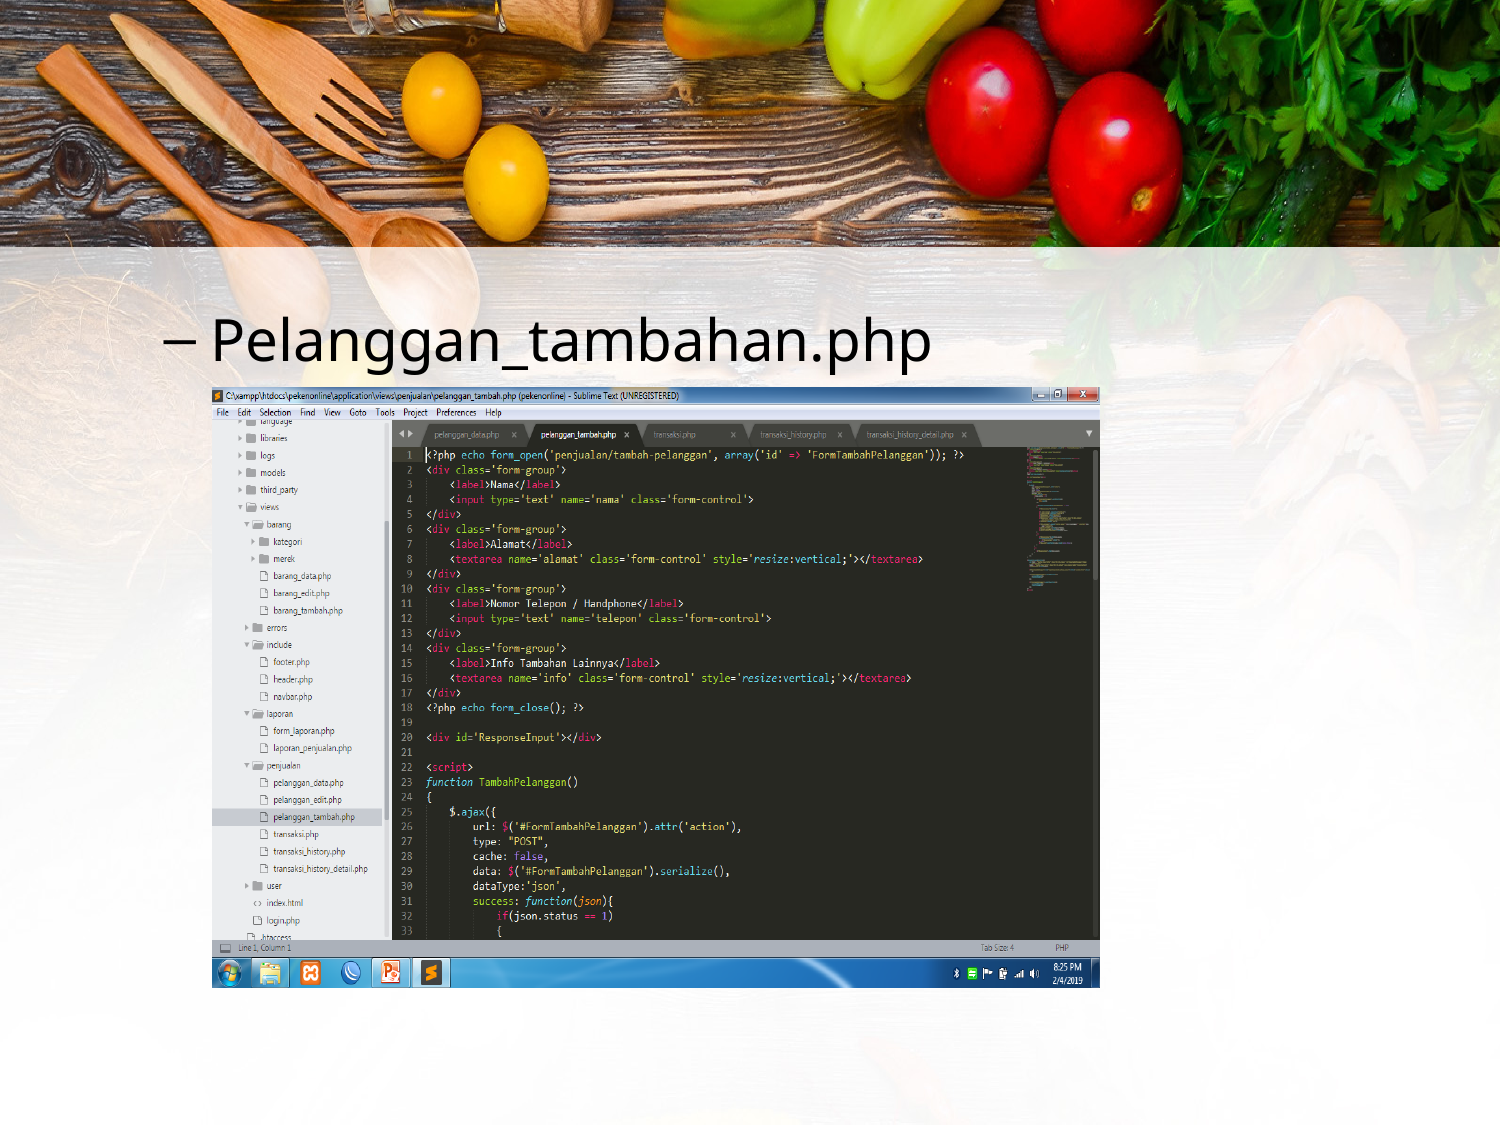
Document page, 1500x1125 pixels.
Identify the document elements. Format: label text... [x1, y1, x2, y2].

picture [0, 0, 1500, 1125]
list Pelanggan_tambahan.php [73, 295, 1427, 1031]
